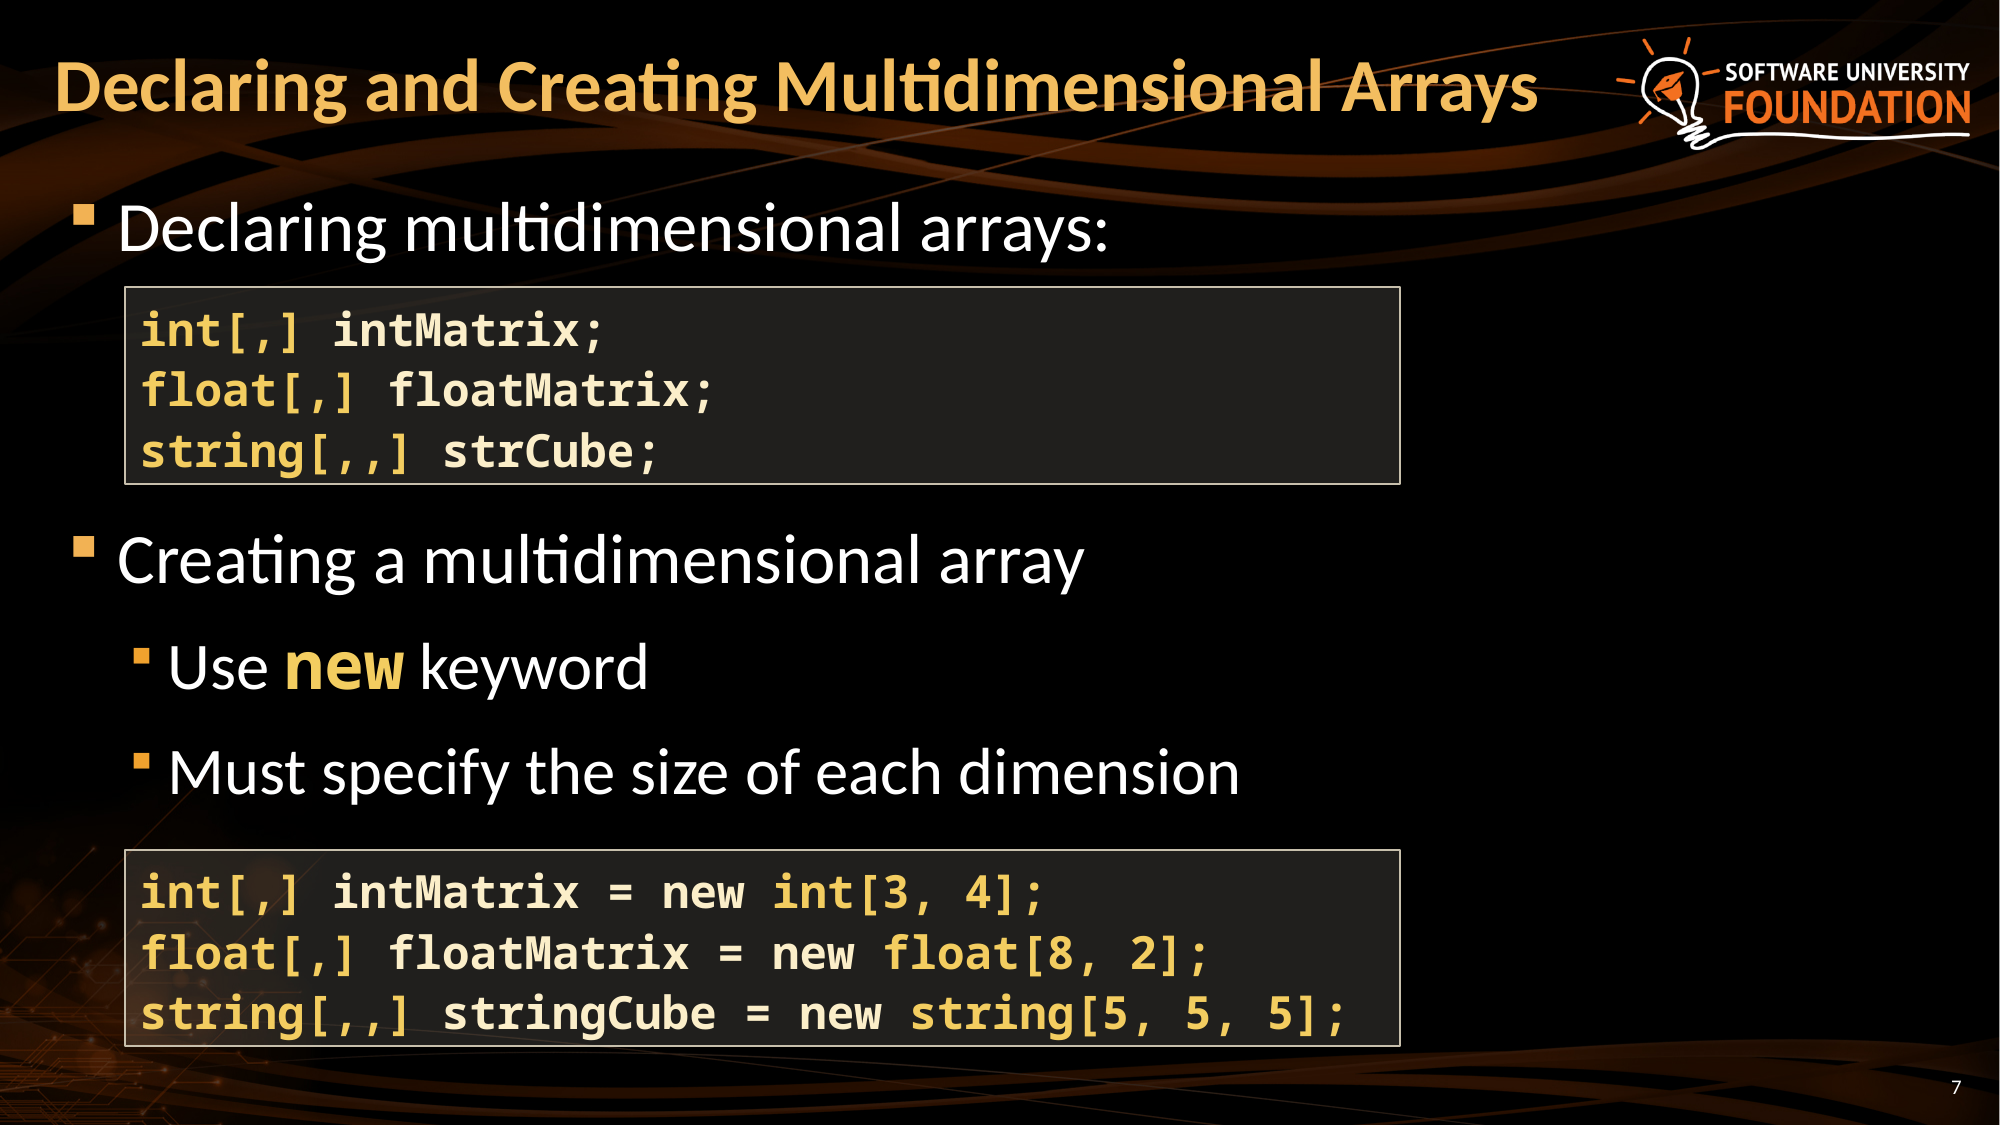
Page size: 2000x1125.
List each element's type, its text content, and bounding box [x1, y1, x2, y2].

slide_number 7 [1897, 1070, 1968, 1103]
list Declaring multidimensional arrays: Creating a multidimensional array Use new keyword Must specify the size of each dimension [49, 174, 1713, 1063]
text_box int[,] intMatrix = new int[3, 4]; float[,] floatMatrix = new float[8, 2]; string[,,] stringCube = new string[5, 5, 5]; [124, 849, 1401, 1047]
picture [0, 0, 2000, 1125]
text_box int[,] intMatrix; float[,] floatMatrix; string[,,] strCube; [124, 287, 1401, 484]
title Declaring and Creating Multidimensional Arrays [37, 0, 1600, 175]
